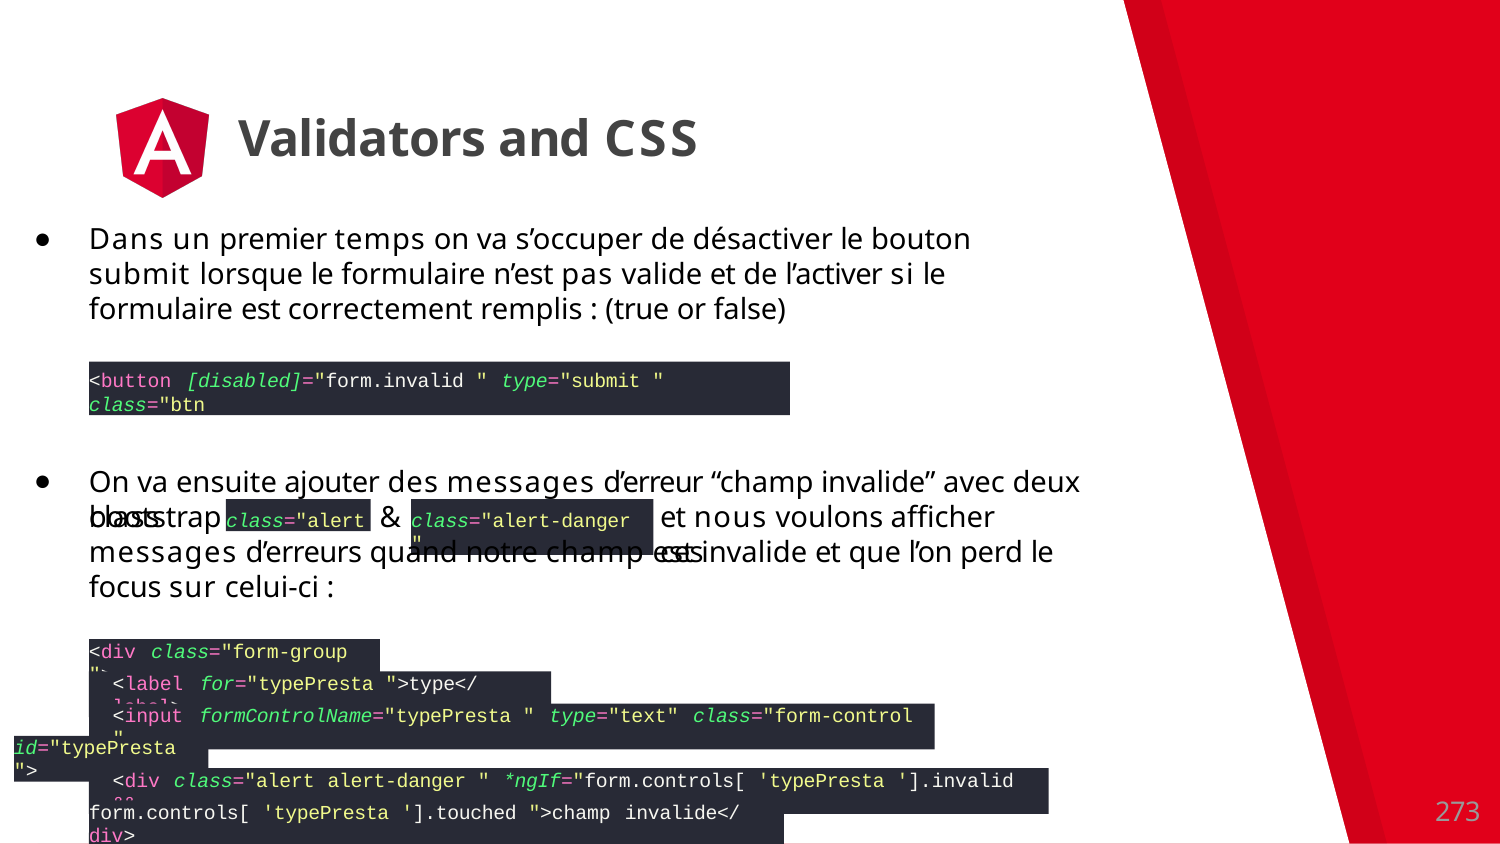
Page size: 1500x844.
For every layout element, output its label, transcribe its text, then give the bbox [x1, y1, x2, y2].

text_box On va ensuite ajouter des messages d’erreur “champ invalide” avec deux class [31, 460, 83, 533]
text_box Dans un premier temps on va s’occuper de désactiver le bouton submit lorsque le formulaire n’est pas valide et de l’activer si le formulaire est correctement remplis : (true or false) [229, 218, 1038, 326]
text_box bootstrap & [229, 495, 407, 530]
text_box <input formControlName="typePresta " type="text" class="form-control " [229, 703, 935, 750]
title Validators and CSS [55, 27, 1120, 248]
text_box <label for="typePresta ">type</ label> [229, 671, 552, 703]
text_box 273 [1433, 791, 1482, 827]
text_box class="alert-danger " [411, 499, 654, 530]
text_box messages d’erreurs quand notre champ est invalide et que l’on perd le focus sur celui-ci : [229, 530, 1104, 603]
text_box <div class="alert alert-danger " *ngIf="form.controls[ 'typePresta '].invalid && [229, 768, 1049, 814]
text_box id="typePresta "> [14, 735, 83, 782]
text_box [88, 83, 226, 844]
text_box et nous voulons afﬁcher ces [658, 495, 1036, 530]
text_box <button [disabled]="form.invalid " type="submit " class="btn [229, 361, 790, 416]
text_box <div class="form-group "> [229, 639, 380, 671]
text_box Dans un premier temps on va s’occuper de désactiver le bouton submit lorsque le formulaire n’est pas valide et de l’activer si le formulaire est correctement remplis : (true or false) [31, 218, 83, 326]
text_box On va ensuite ajouter des messages d’erreur “champ invalide” avec deux class [229, 460, 1133, 533]
text_box form.controls[ 'typePresta '].touched ">champ invalide</ div> [228, 800, 784, 844]
